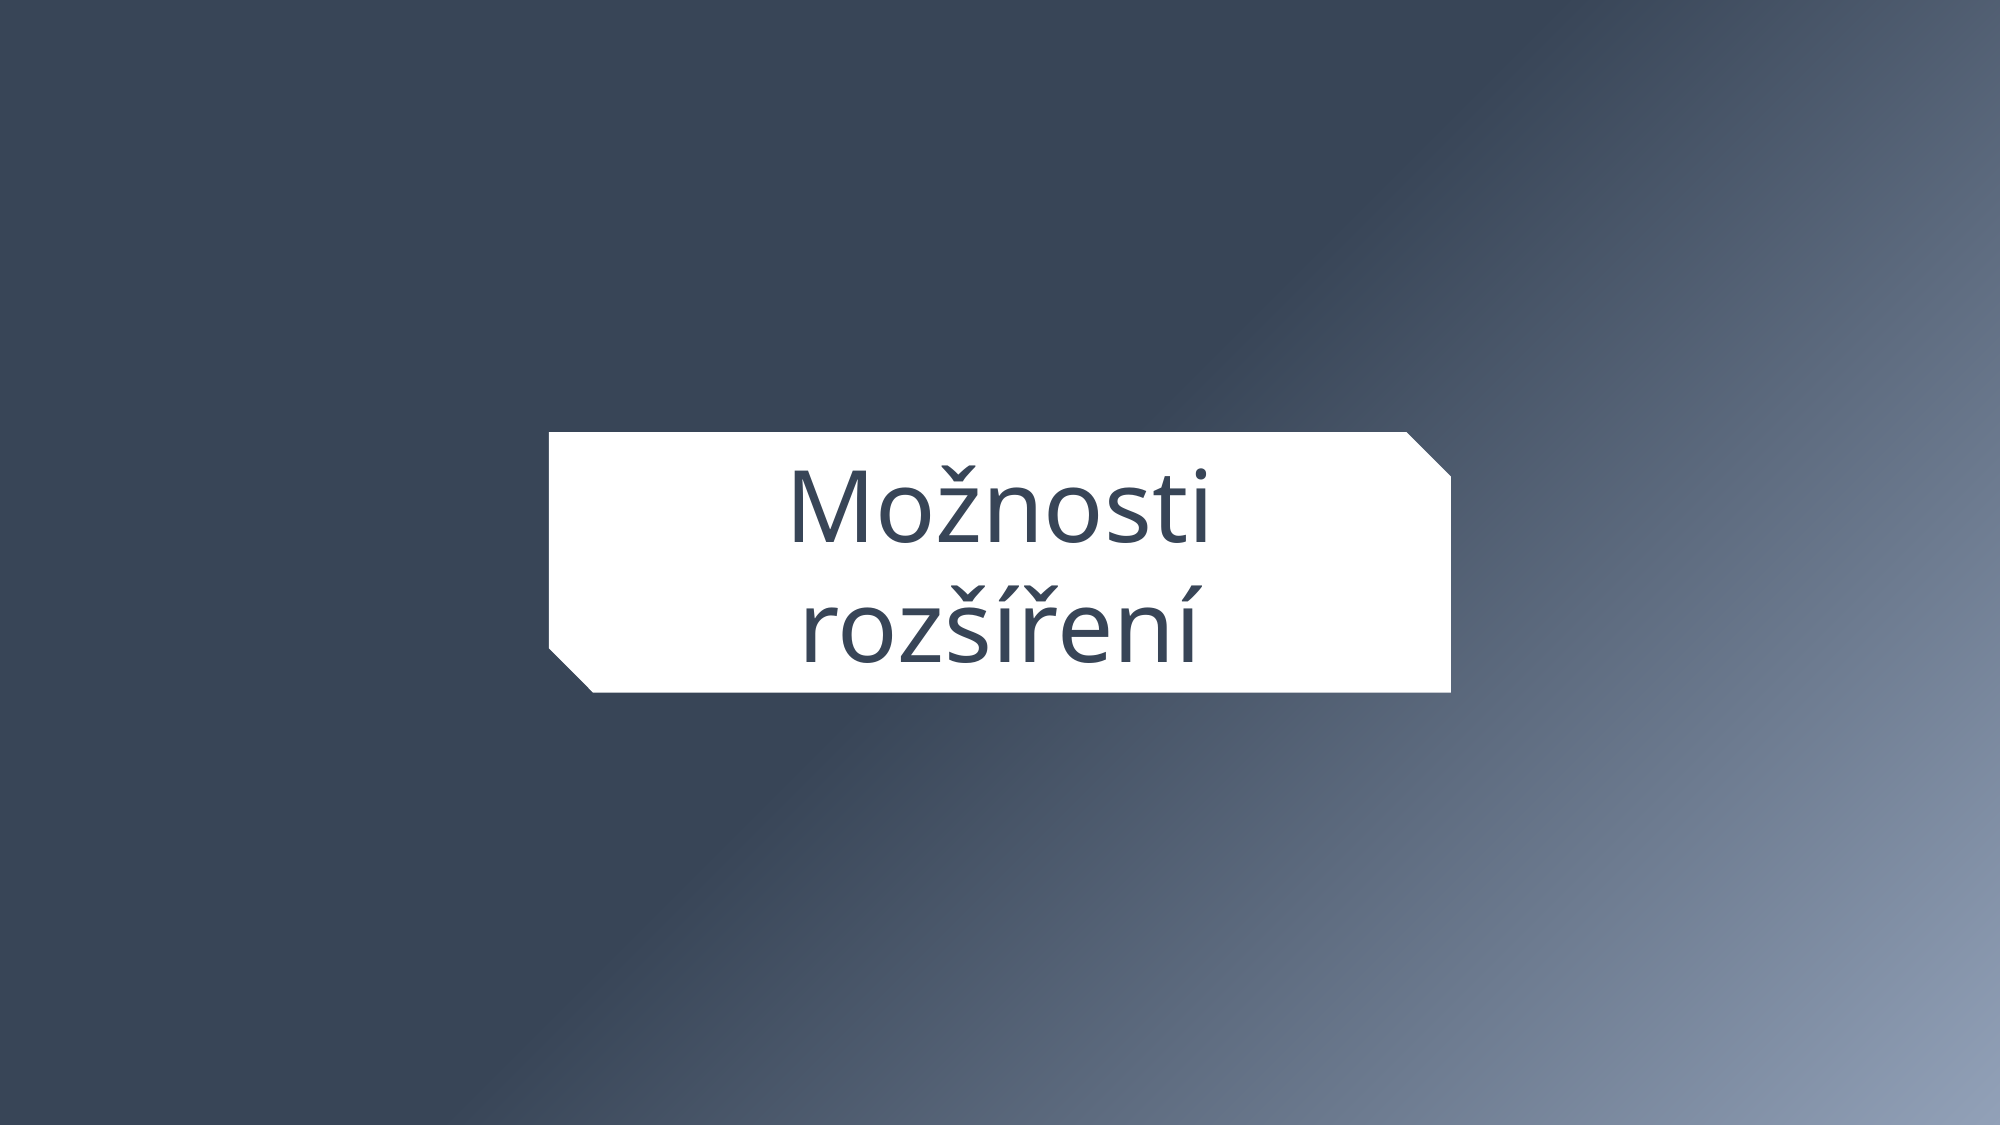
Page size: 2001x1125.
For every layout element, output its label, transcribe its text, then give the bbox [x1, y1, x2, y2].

text_box [0, 0, 2000, 1125]
text_box Možnosti rozšíření [551, 434, 1449, 691]
